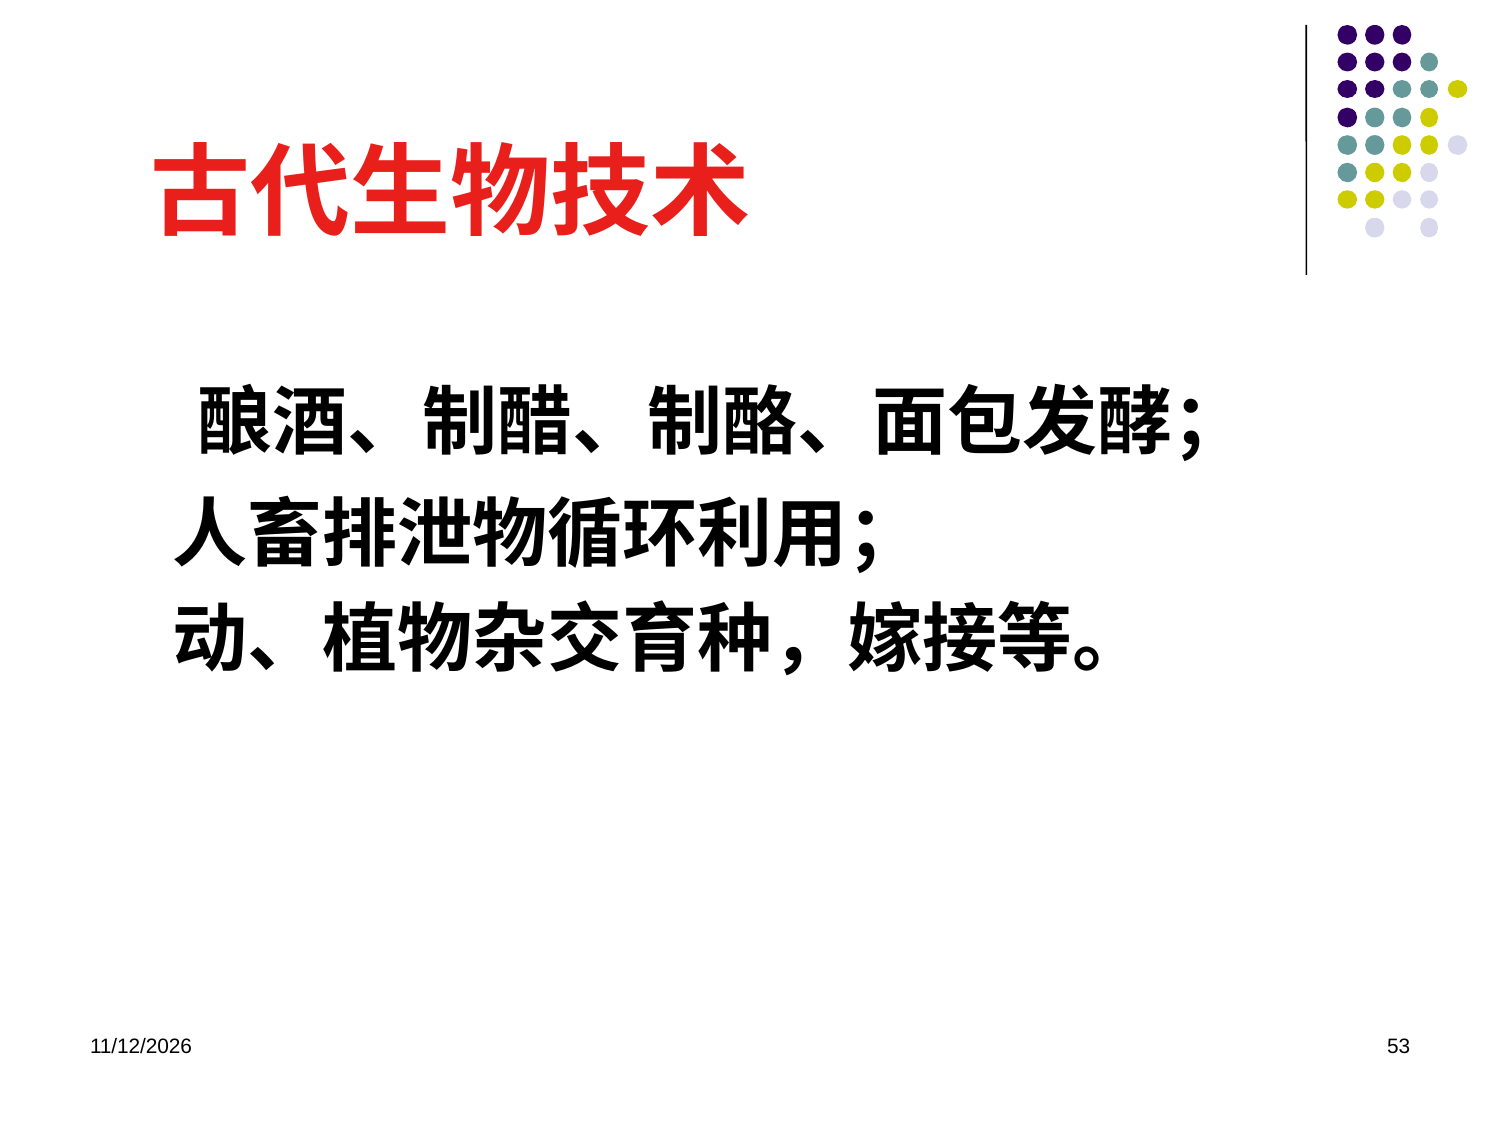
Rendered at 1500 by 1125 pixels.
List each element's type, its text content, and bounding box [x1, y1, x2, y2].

slide_number 53 [1074, 1024, 1426, 1101]
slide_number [74, 1024, 426, 1101]
title 古代生物技术 [135, 113, 957, 256]
list 酿酒、制醋、制酪、面包发酵； 人畜排泄物循环利用； 动、植物杂交育种，嫁接等。 [105, 328, 1308, 822]
